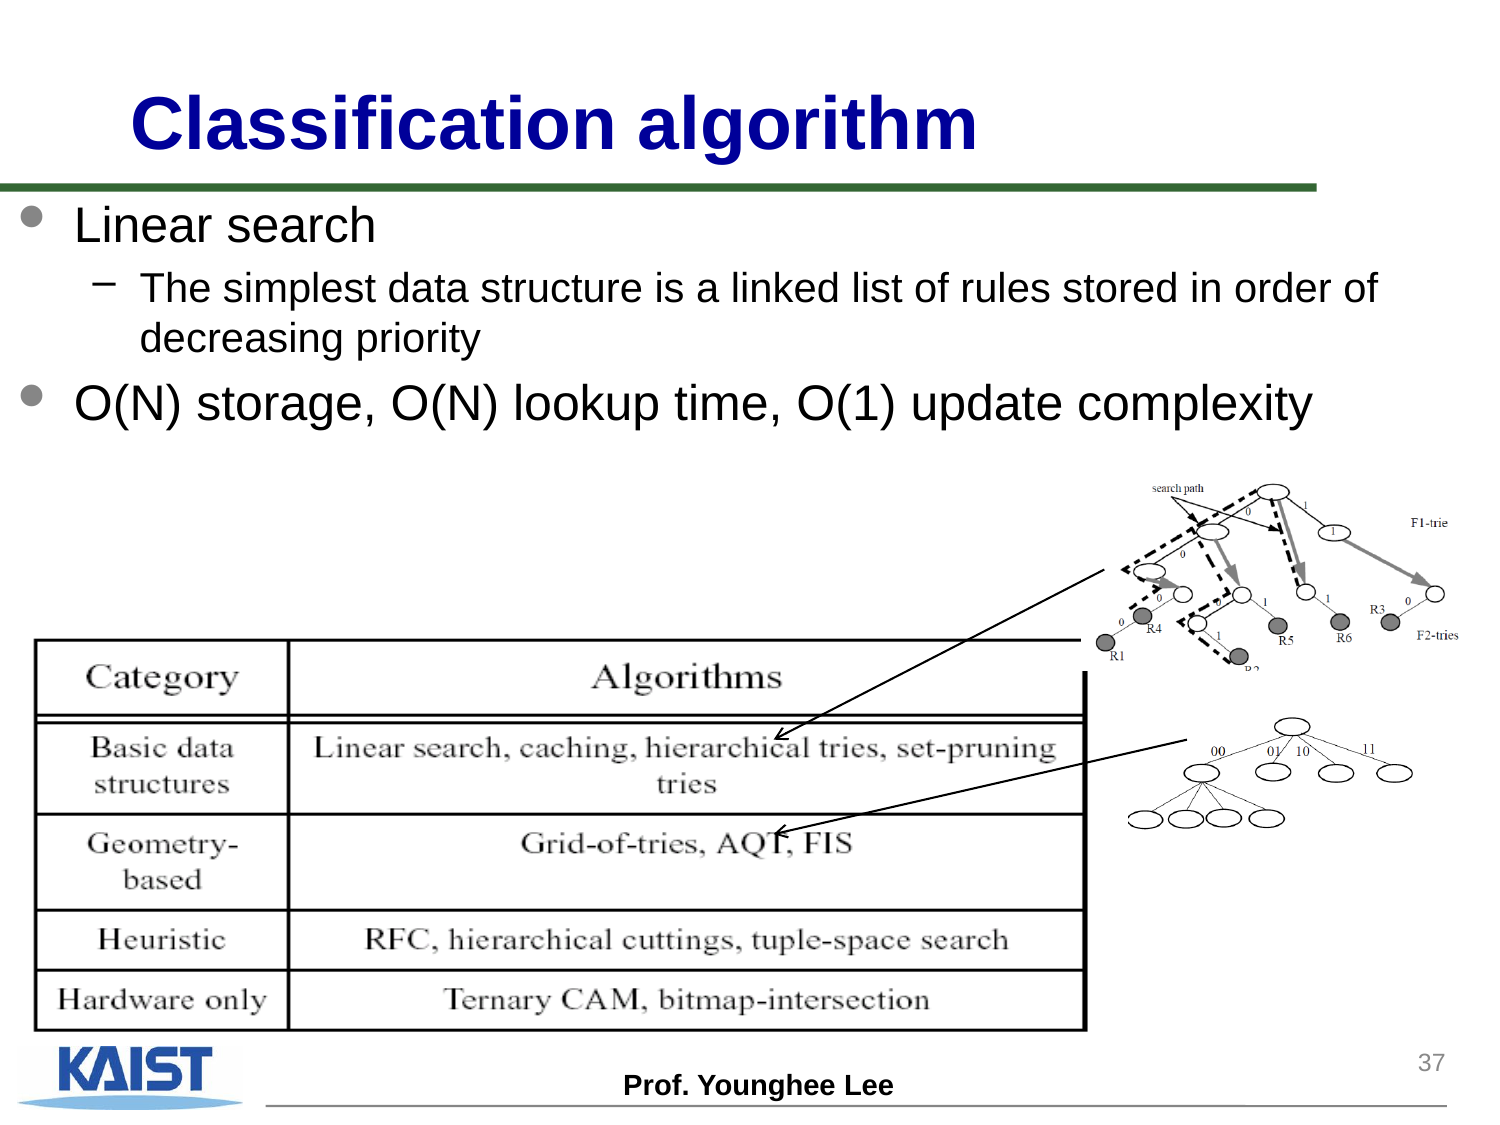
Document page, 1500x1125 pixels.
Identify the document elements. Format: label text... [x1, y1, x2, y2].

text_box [773, 569, 1105, 739]
picture [17, 1046, 243, 1110]
list Linear search The simplest data structure is a linked list of rules stored in order of decreasing priority O(N) storage, O(N) lookup time, O(1) update complexity [2, 184, 1444, 464]
title Classification algorithm [115, 65, 1338, 172]
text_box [773, 739, 1188, 835]
picture [1128, 703, 1425, 846]
picture [29, 633, 1095, 1036]
slide_number 37 [1148, 1023, 1461, 1099]
picture [1081, 467, 1495, 672]
